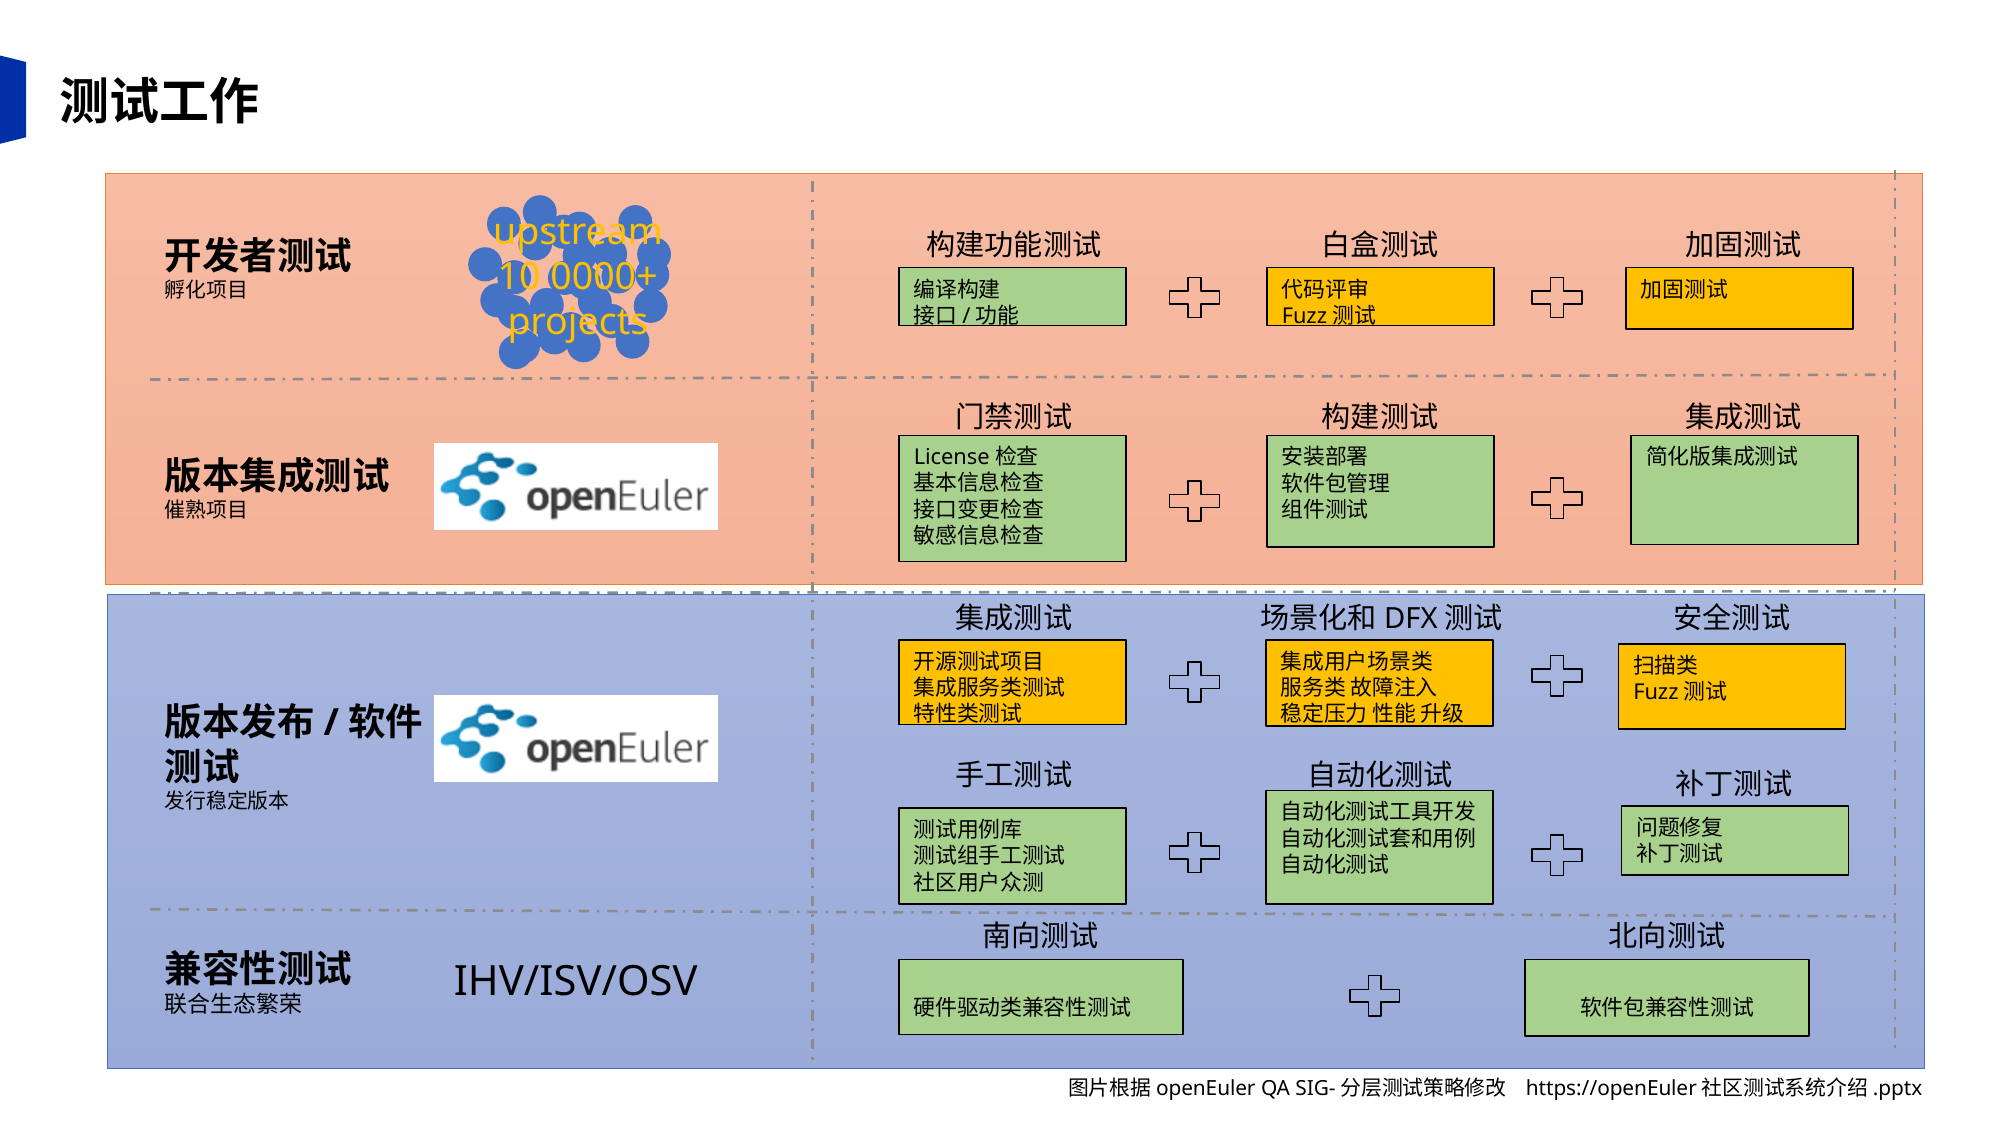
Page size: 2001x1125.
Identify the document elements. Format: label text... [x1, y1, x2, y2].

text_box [149, 169, 1895, 1068]
text_box [1895, 173, 1923, 585]
text_box [1895, 594, 1925, 1067]
text_box 测试工作 [44, 62, 1284, 138]
text_box 图片根据openEuler QA SIG-分层测试策略修改 https://openEuler社区测试系统介绍.pptx [1053, 1067, 1938, 1107]
text_box [105, 173, 149, 585]
text_box [107, 594, 1053, 1069]
text_box [0, 54, 28, 145]
